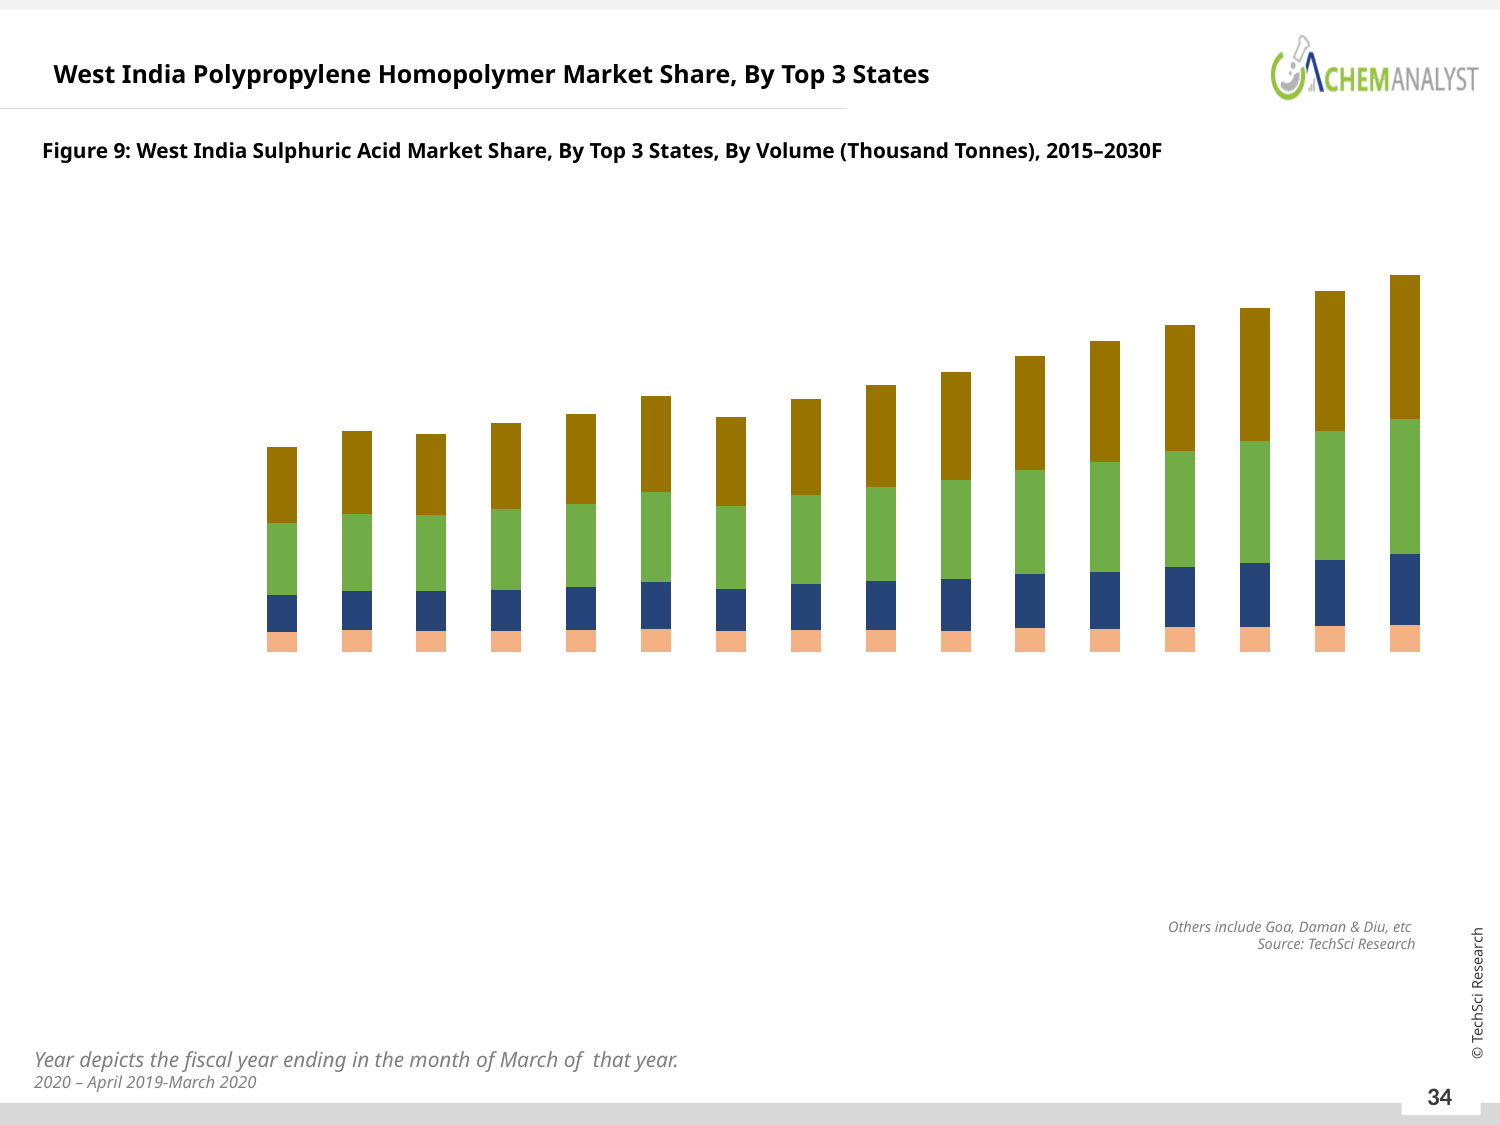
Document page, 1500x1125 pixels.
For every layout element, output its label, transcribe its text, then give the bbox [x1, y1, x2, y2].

text_box Figure 9: West India Sulphuric Acid Market Share, By Top 3 States, By Volume (Thousand Tonnes), 2015–2030F [27, 118, 1473, 171]
picture [1271, 35, 1485, 116]
text_box Year depicts the fiscal year ending in the month of March of that year. 2020 – April 2019-March 2020 [19, 1061, 1431, 1125]
chart [0, 222, 1500, 1061]
text_box West India Polypropylene Homopolymer Market Share, By Top 3 States [38, 45, 1153, 96]
